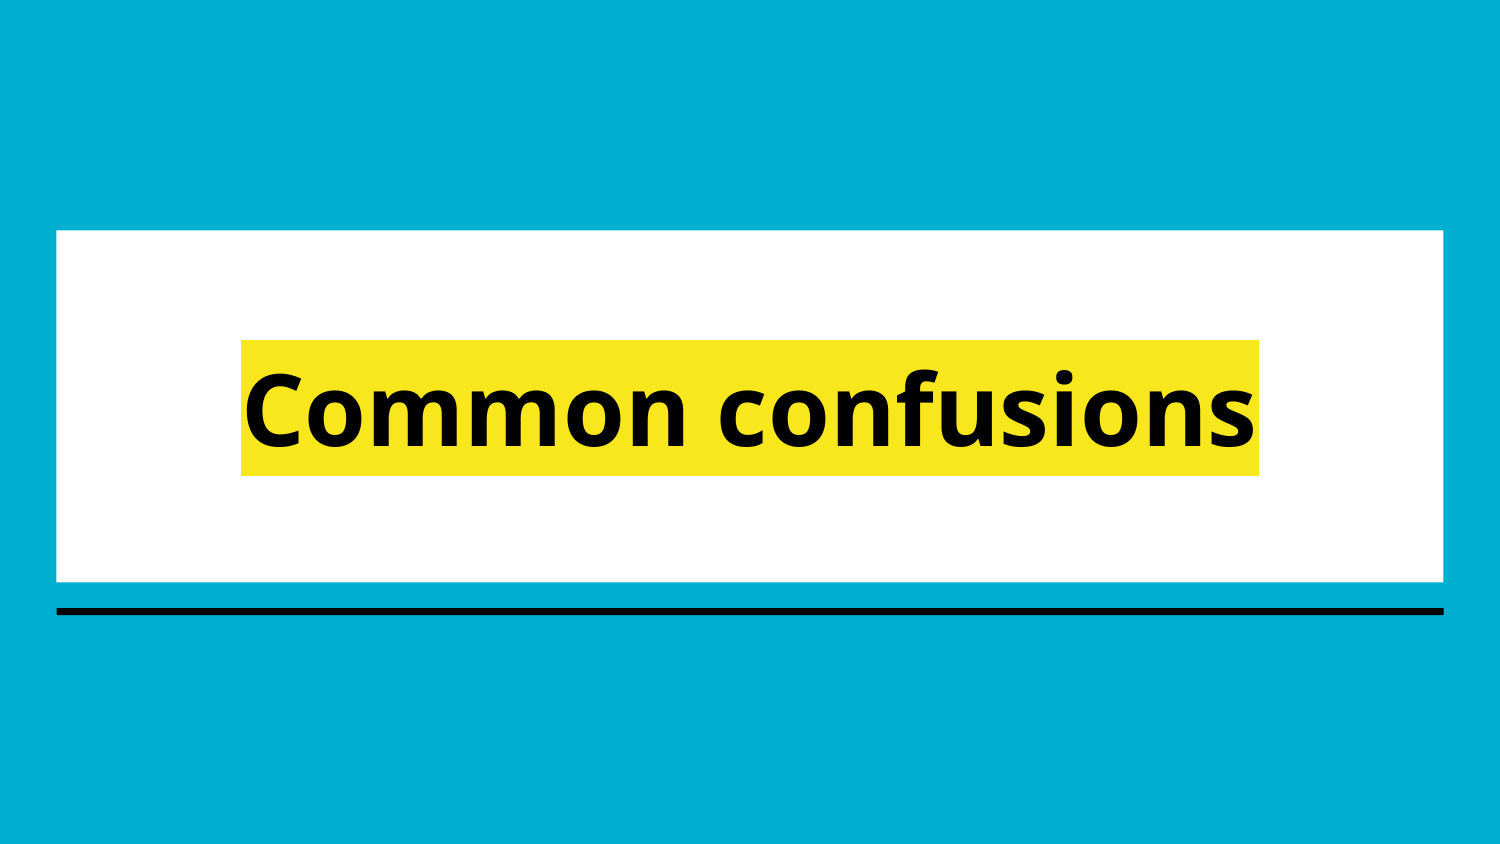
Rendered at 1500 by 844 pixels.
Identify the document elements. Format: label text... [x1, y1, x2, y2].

title Common confusions [56, 230, 1444, 583]
